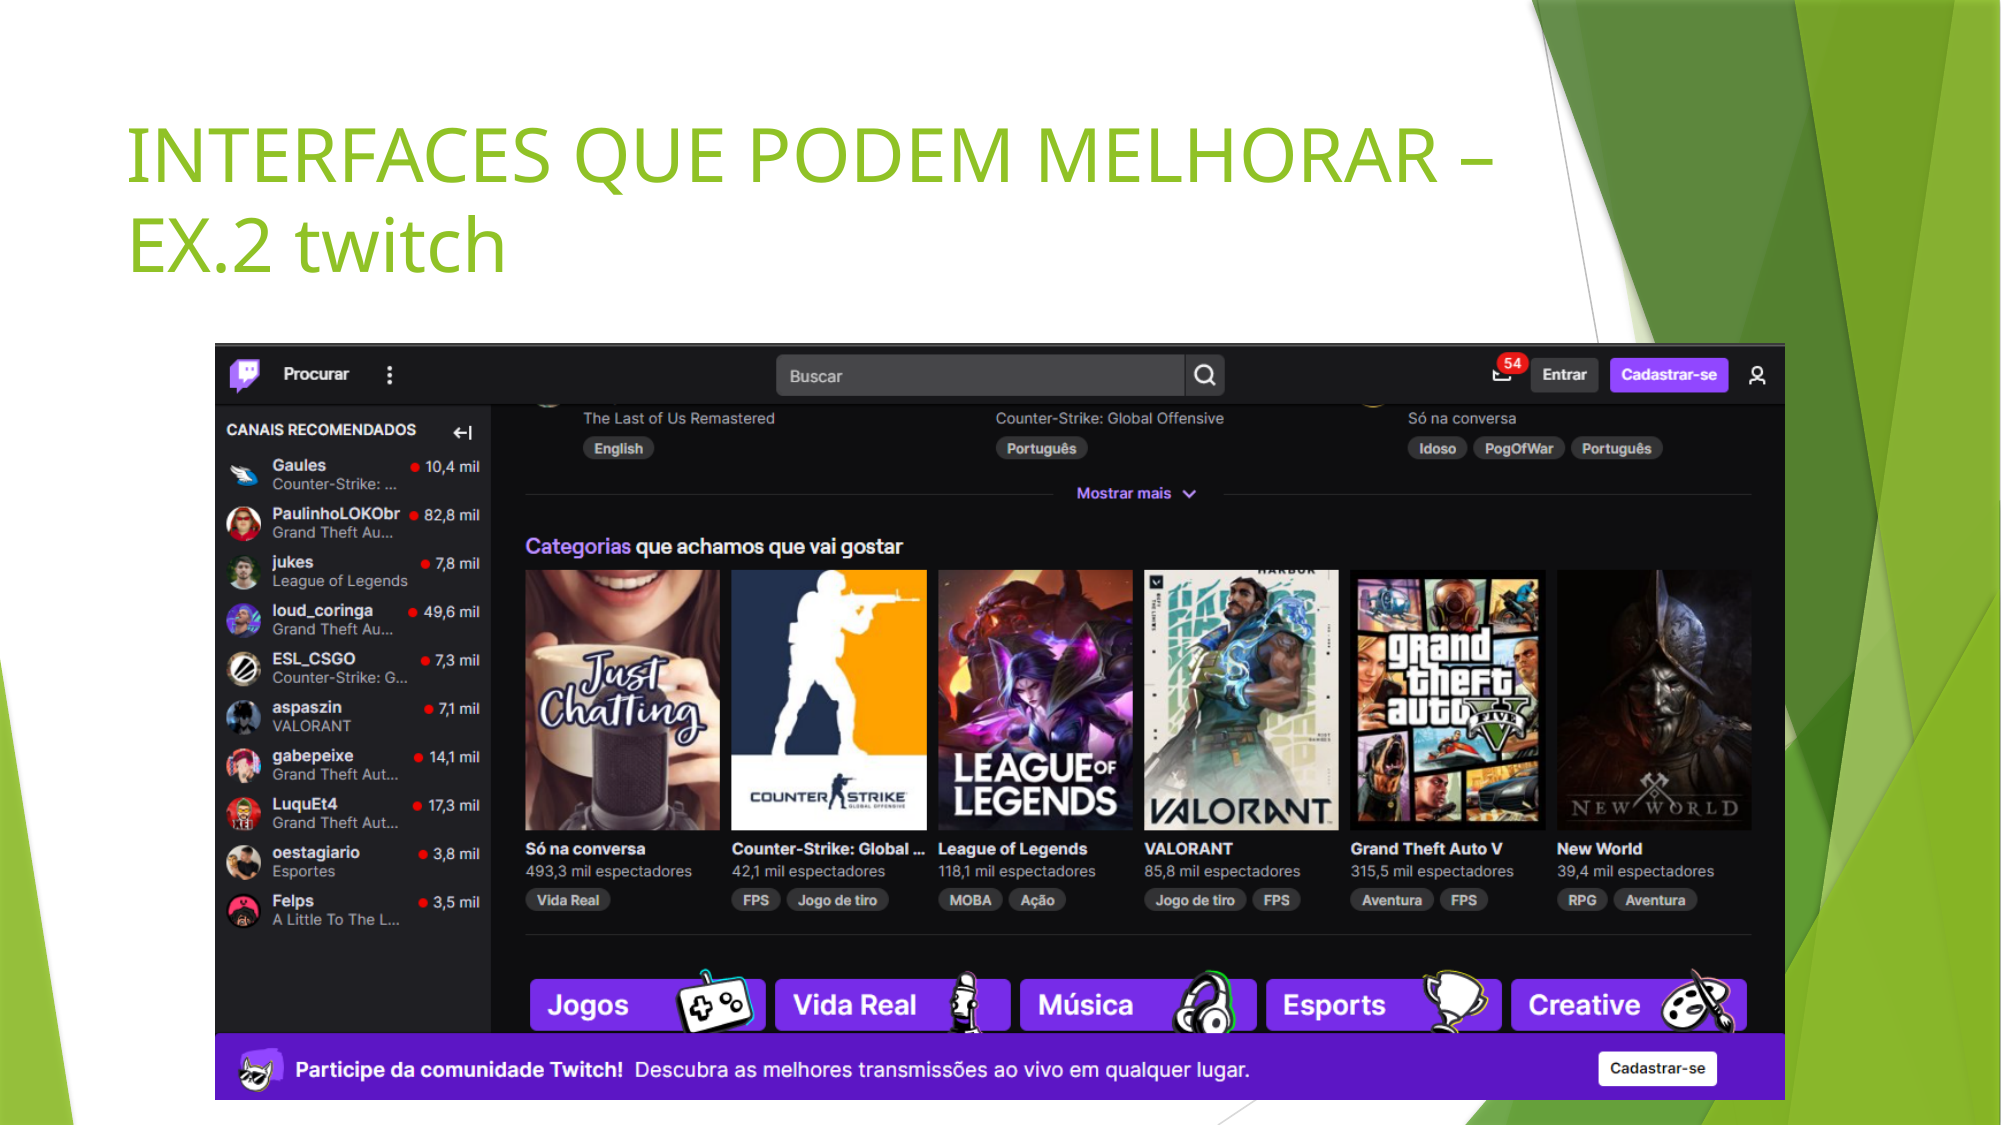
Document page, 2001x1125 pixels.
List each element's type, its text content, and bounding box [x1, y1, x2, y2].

title INTERFACES QUE PODEM MELHORAR – EX.2 twitch [111, 99, 1522, 317]
picture [214, 343, 1786, 1100]
